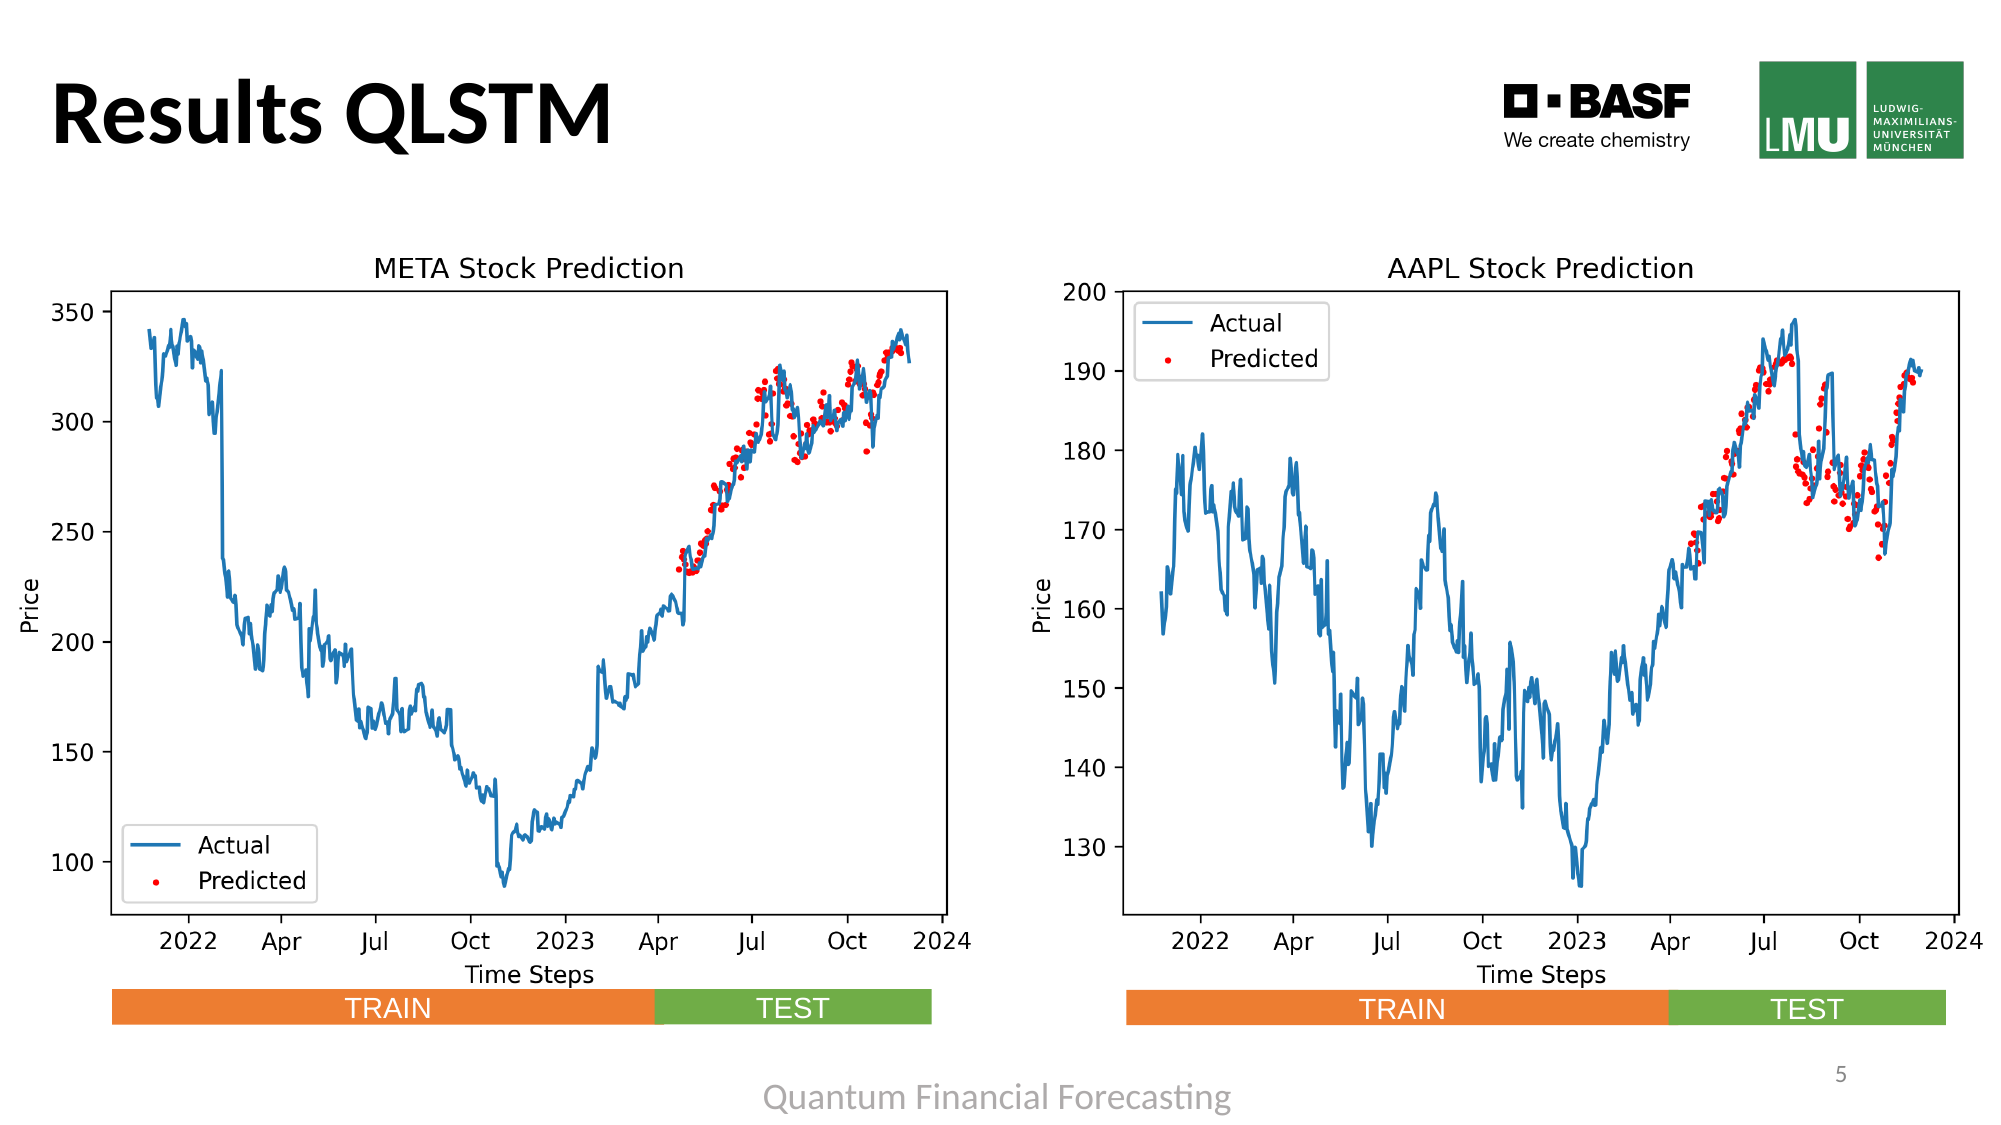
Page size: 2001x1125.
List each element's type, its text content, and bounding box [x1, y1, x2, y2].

picture [0, 239, 988, 1004]
text_box Quantum Financial Forecasting [747, 1064, 1253, 1125]
picture [1012, 239, 2000, 1004]
text_box TEST [652, 1012, 934, 1027]
text_box TEST [1667, 1012, 1948, 1027]
text_box Results QLSTM [36, 43, 1347, 169]
text_box TRAIN [1124, 1012, 1667, 1027]
slide_number 5 [1412, 1042, 1863, 1103]
text_box TRAIN [110, 1012, 652, 1027]
picture [1749, 51, 1975, 170]
picture [1504, 82, 1691, 151]
